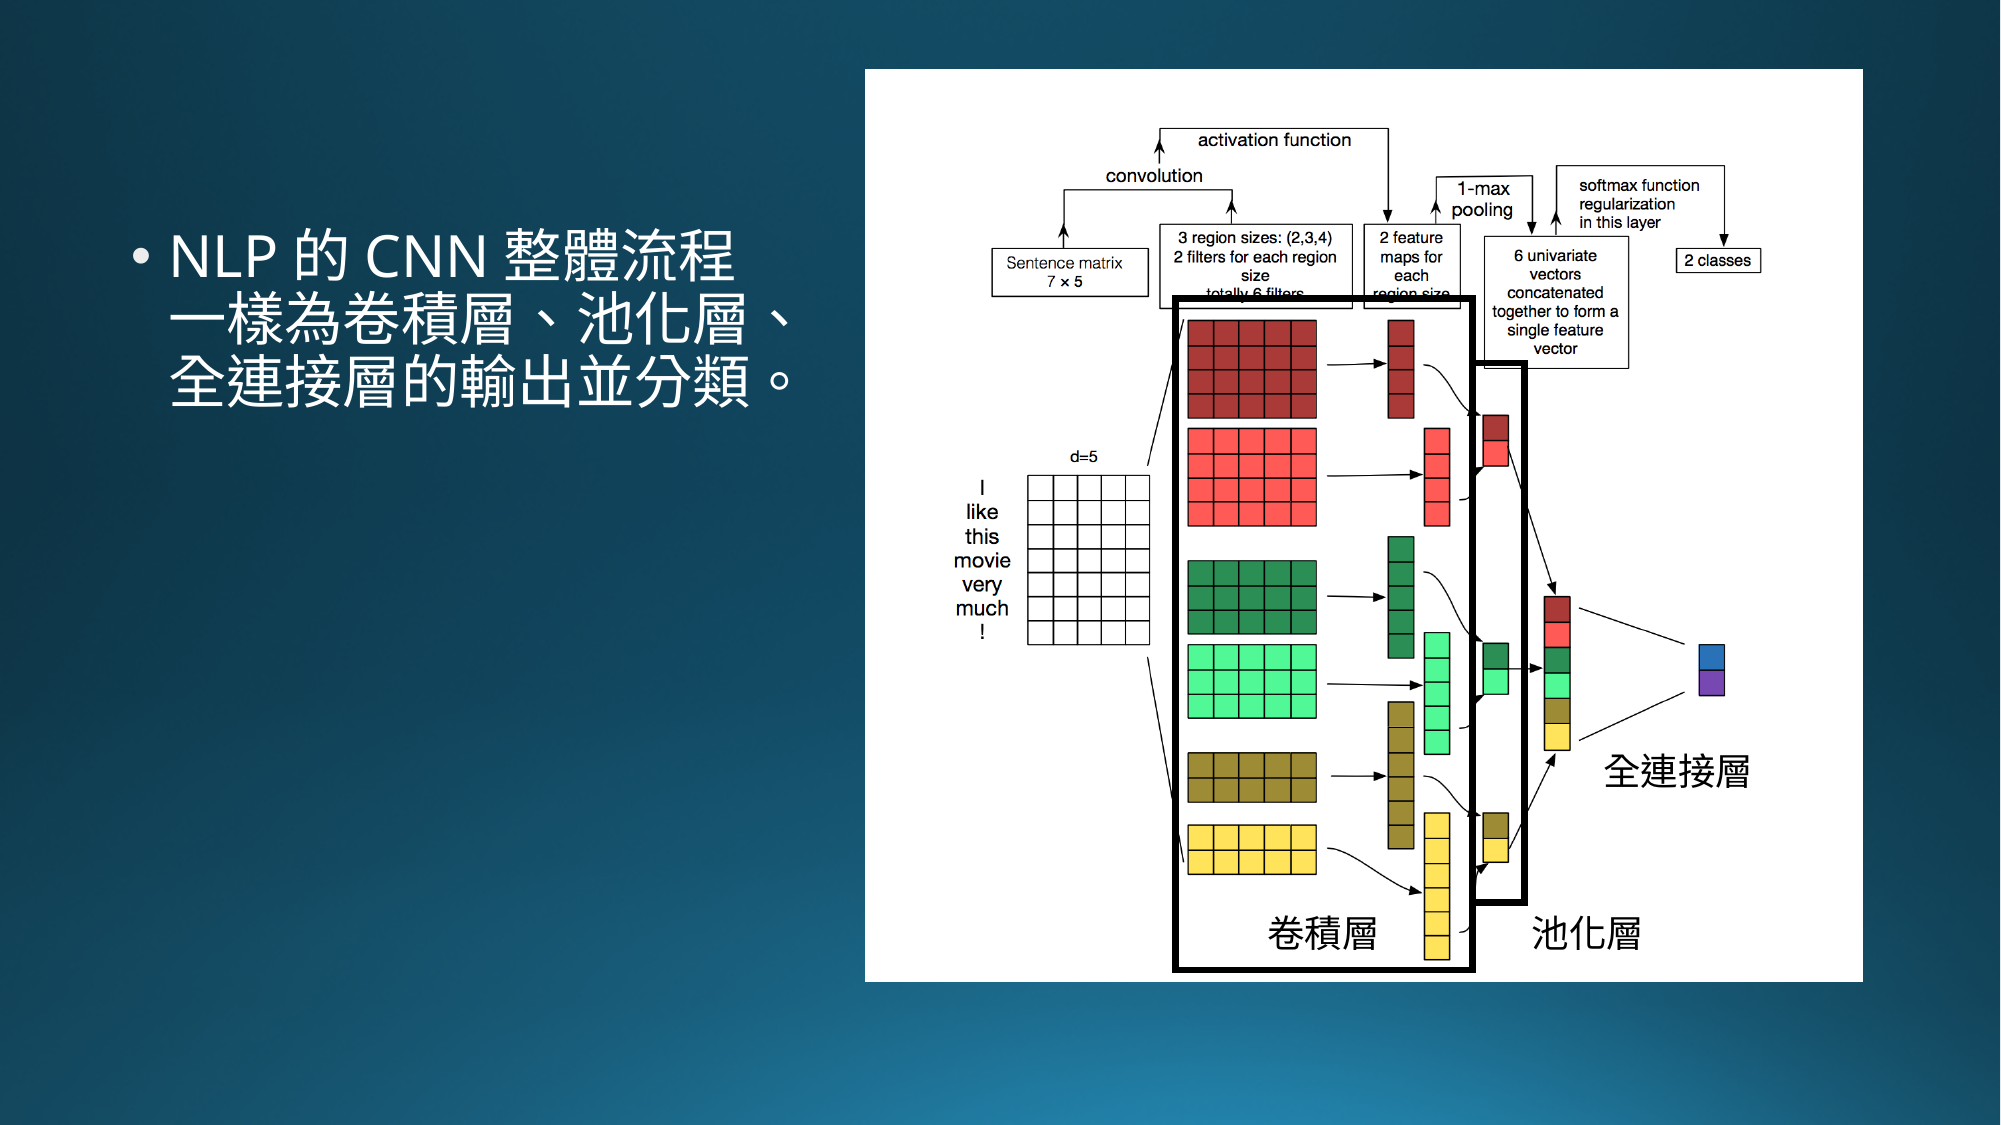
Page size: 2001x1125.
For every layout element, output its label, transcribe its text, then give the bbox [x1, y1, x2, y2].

picture [0, 0, 2001, 1125]
list NLP的CNN整體流程一樣為卷積層、池化層、全連接層的輸出並分類。 [115, 219, 804, 1003]
